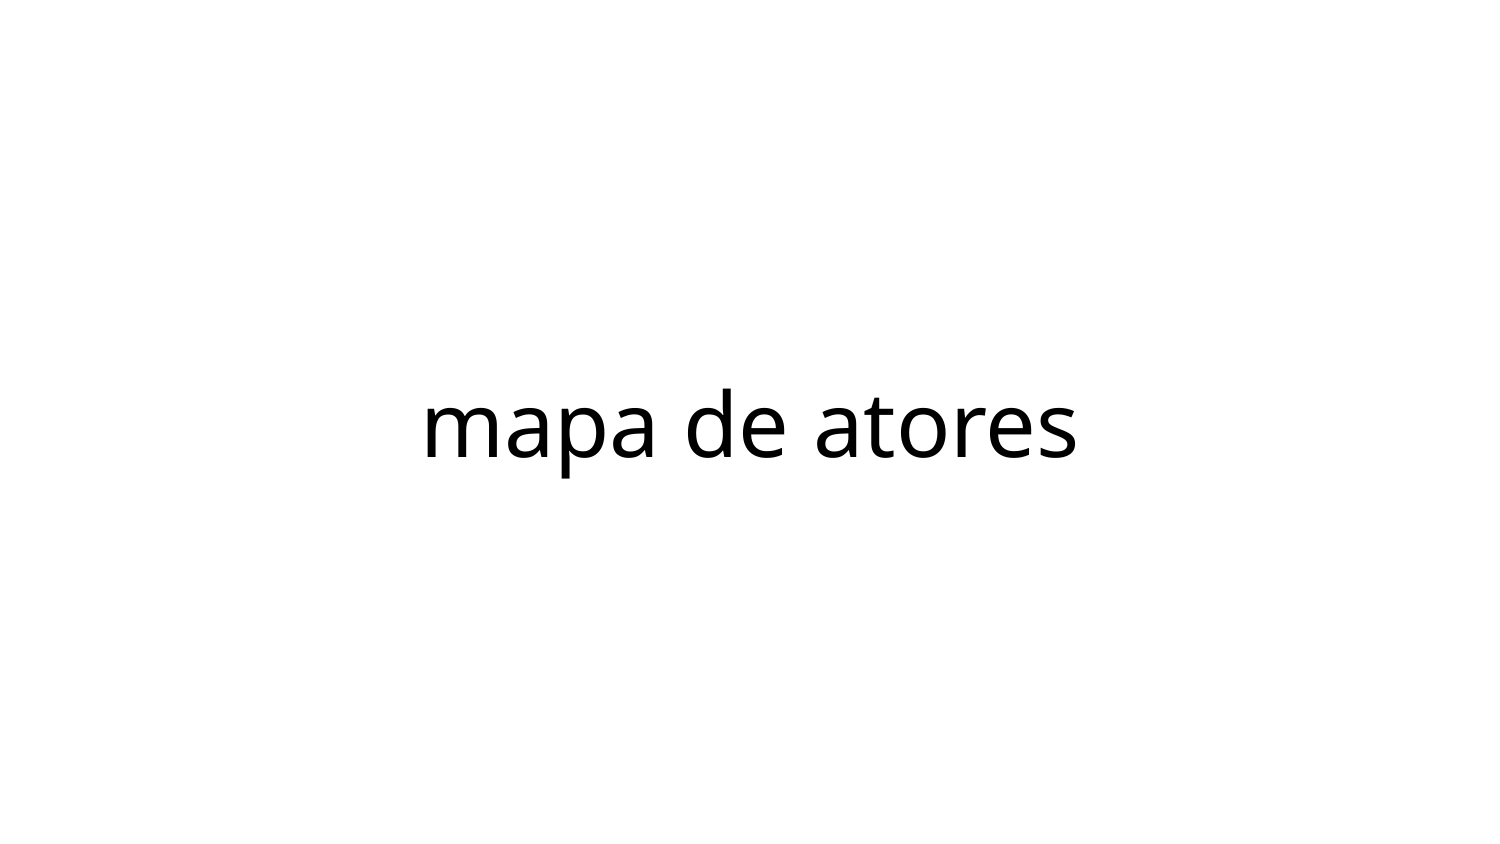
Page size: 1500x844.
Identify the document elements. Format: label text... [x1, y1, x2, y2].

title mapa de atores [51, 352, 1449, 491]
